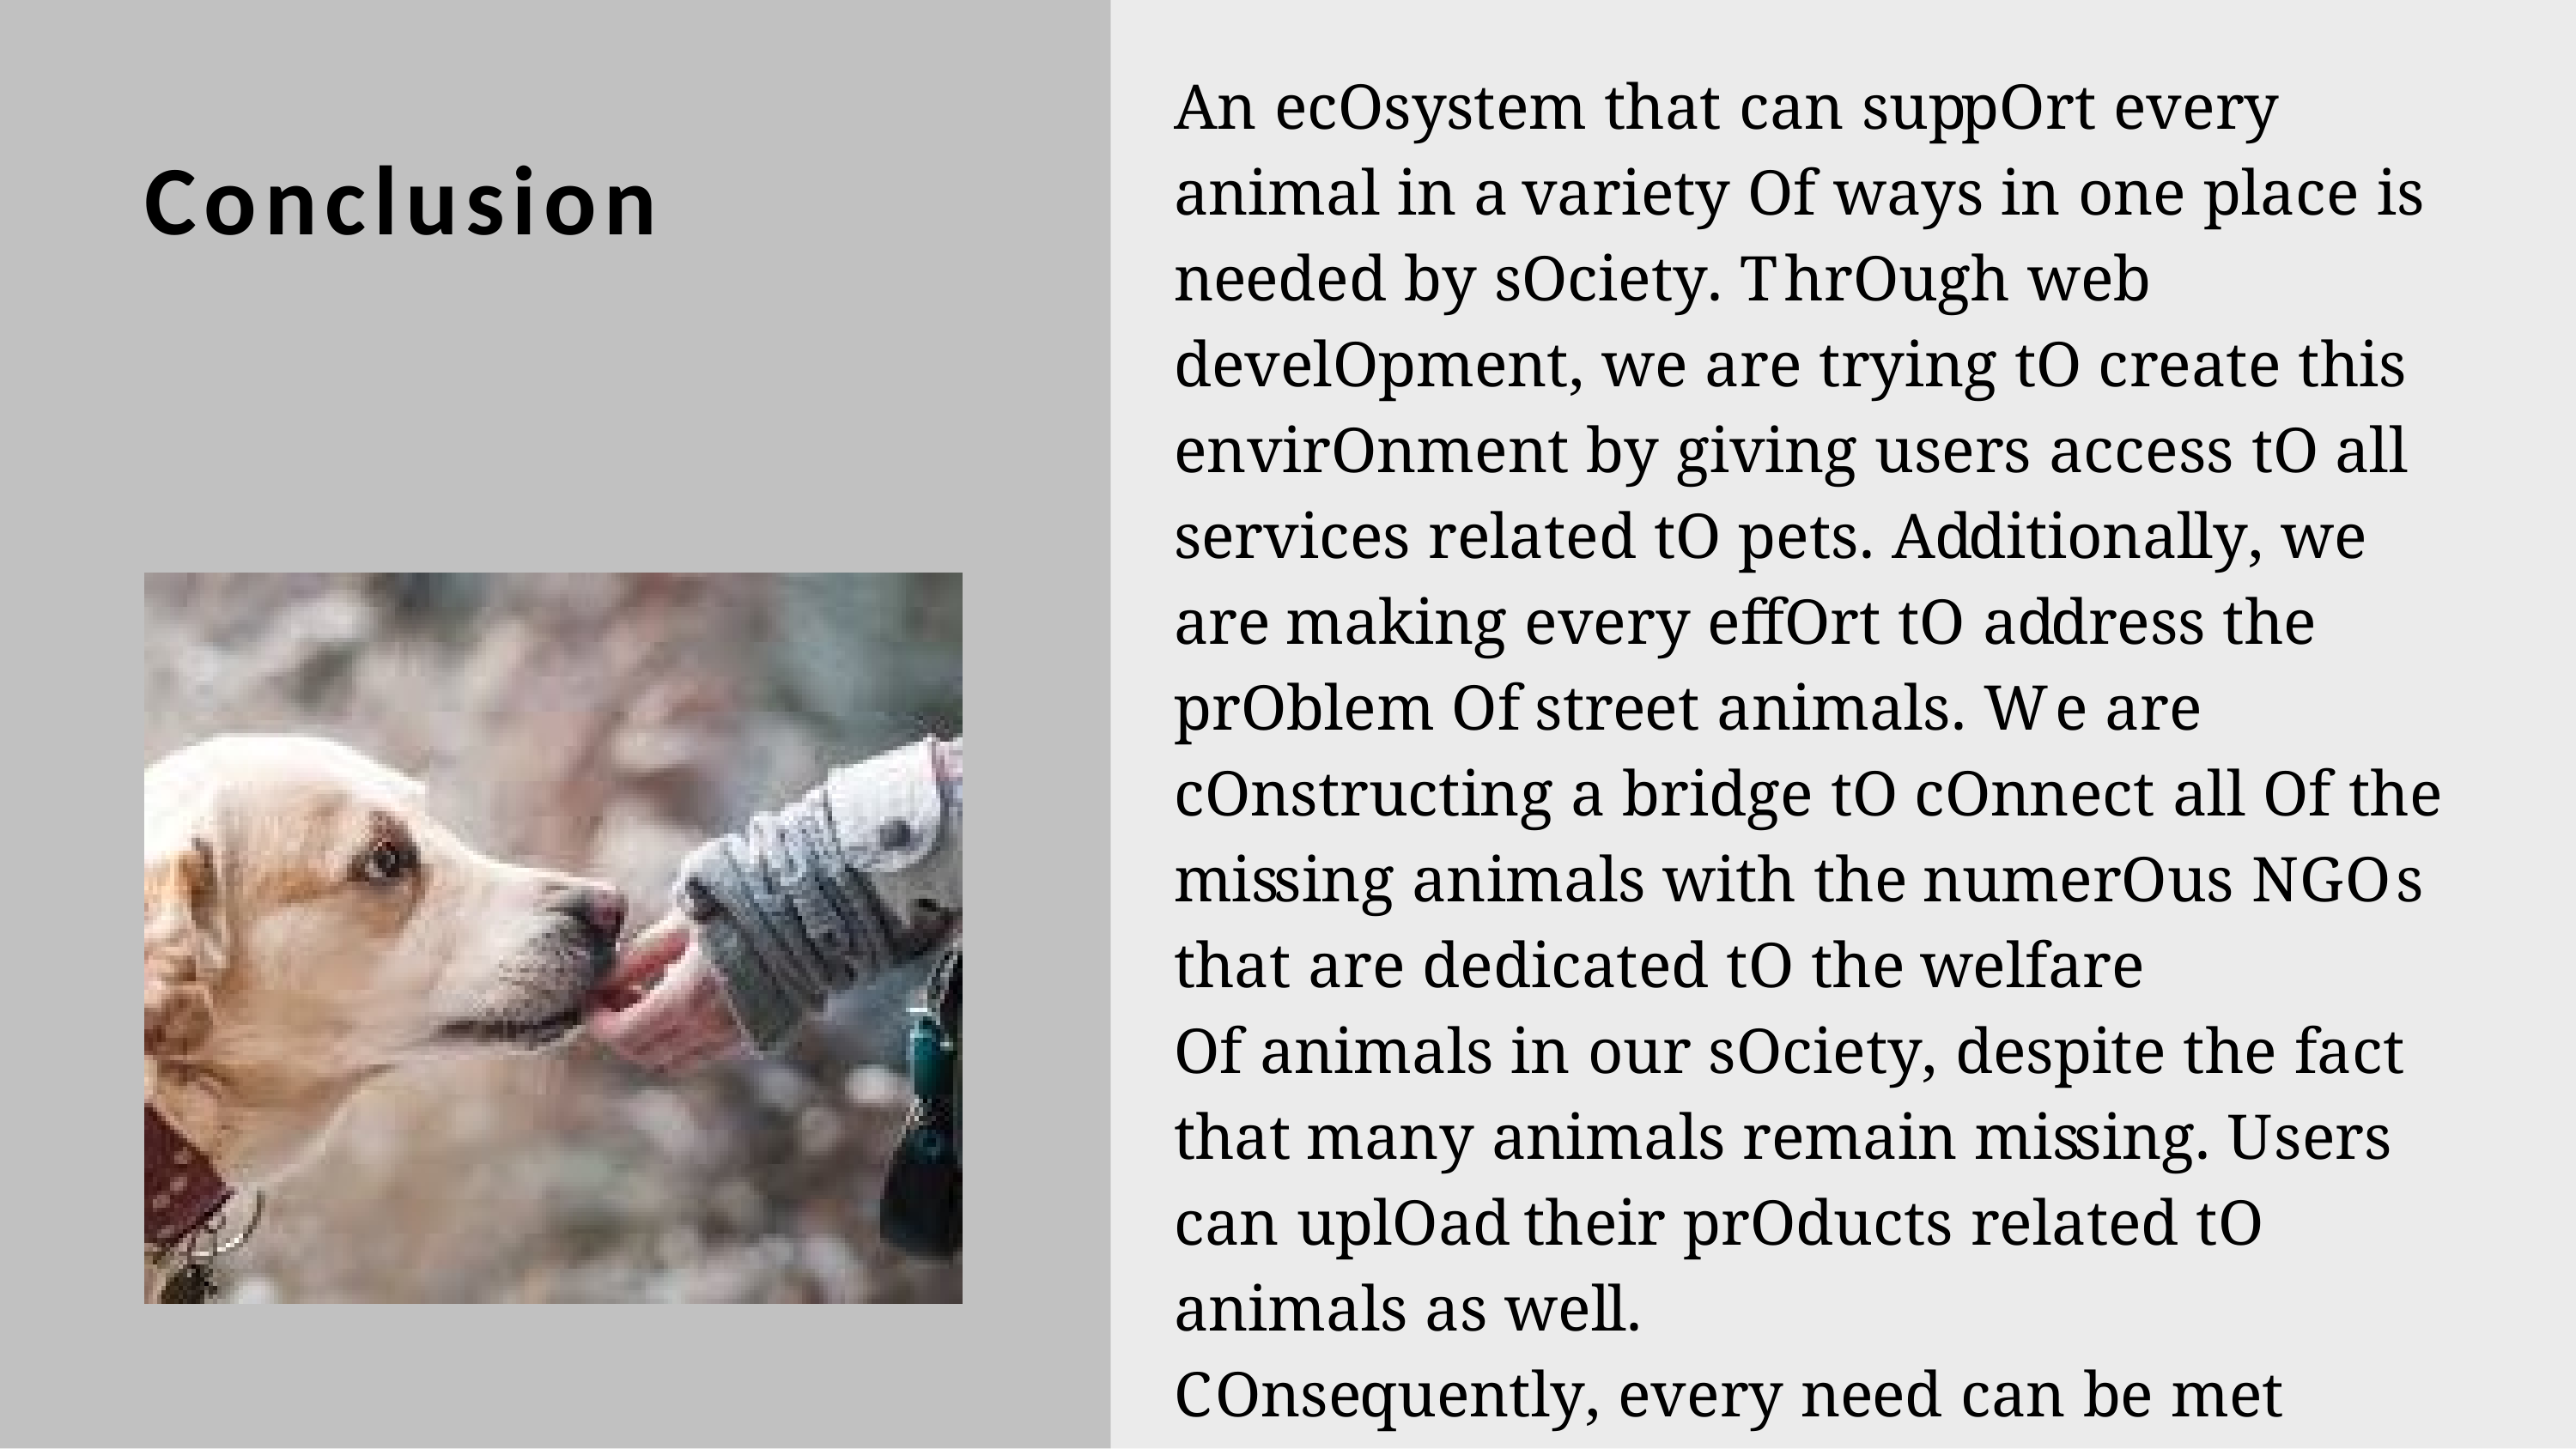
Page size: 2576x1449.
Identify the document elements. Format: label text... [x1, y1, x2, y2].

text_box [1113, 0, 2576, 1449]
text_box An ecosystem that can support every animal in a variety of ways in one place is needed by society. Through web development, we are trying to create this environment by giving users access to all services related to pets. Additionally, we are making every effort to address the problem of street animals. We are constructing a bridge to connect all of the missing animals with the numerous NGOs that are dedicated to the welfare of animals in our society, despite the fact that many animals remain missing. Users can upload their products related to animals as well. Consequently, every need can be met by the producer as well as the consumer. [1172, 53, 2454, 1449]
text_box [0, 0, 1111, 1449]
